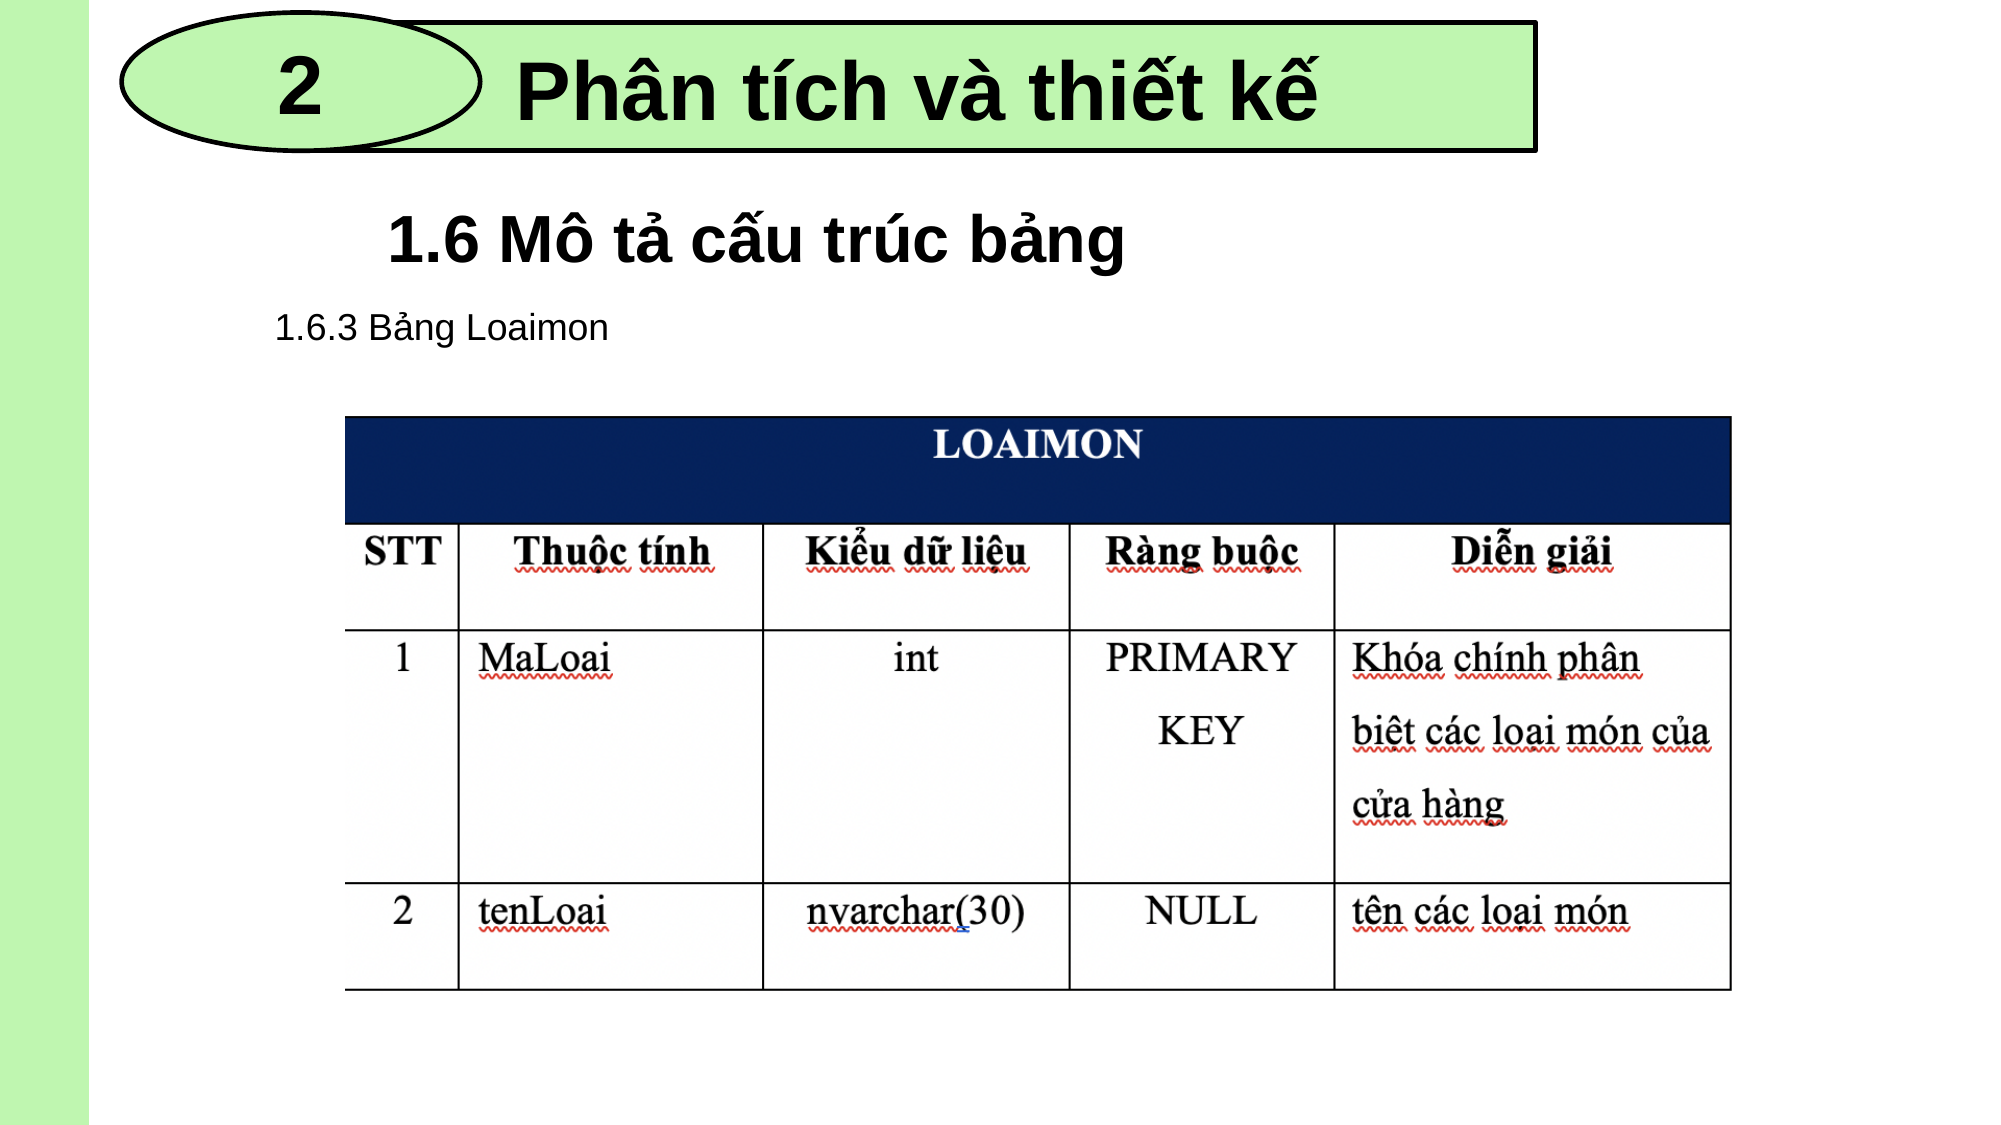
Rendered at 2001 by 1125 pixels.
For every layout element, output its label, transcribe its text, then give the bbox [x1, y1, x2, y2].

picture [345, 414, 1738, 995]
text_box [121, 12, 1536, 151]
text_box 1.6.3 Bảng Loaimon [259, 295, 625, 356]
text_box [0, 0, 89, 1125]
text_box 1.6 Mô tả cấu trúc bảng [89, 188, 1538, 283]
